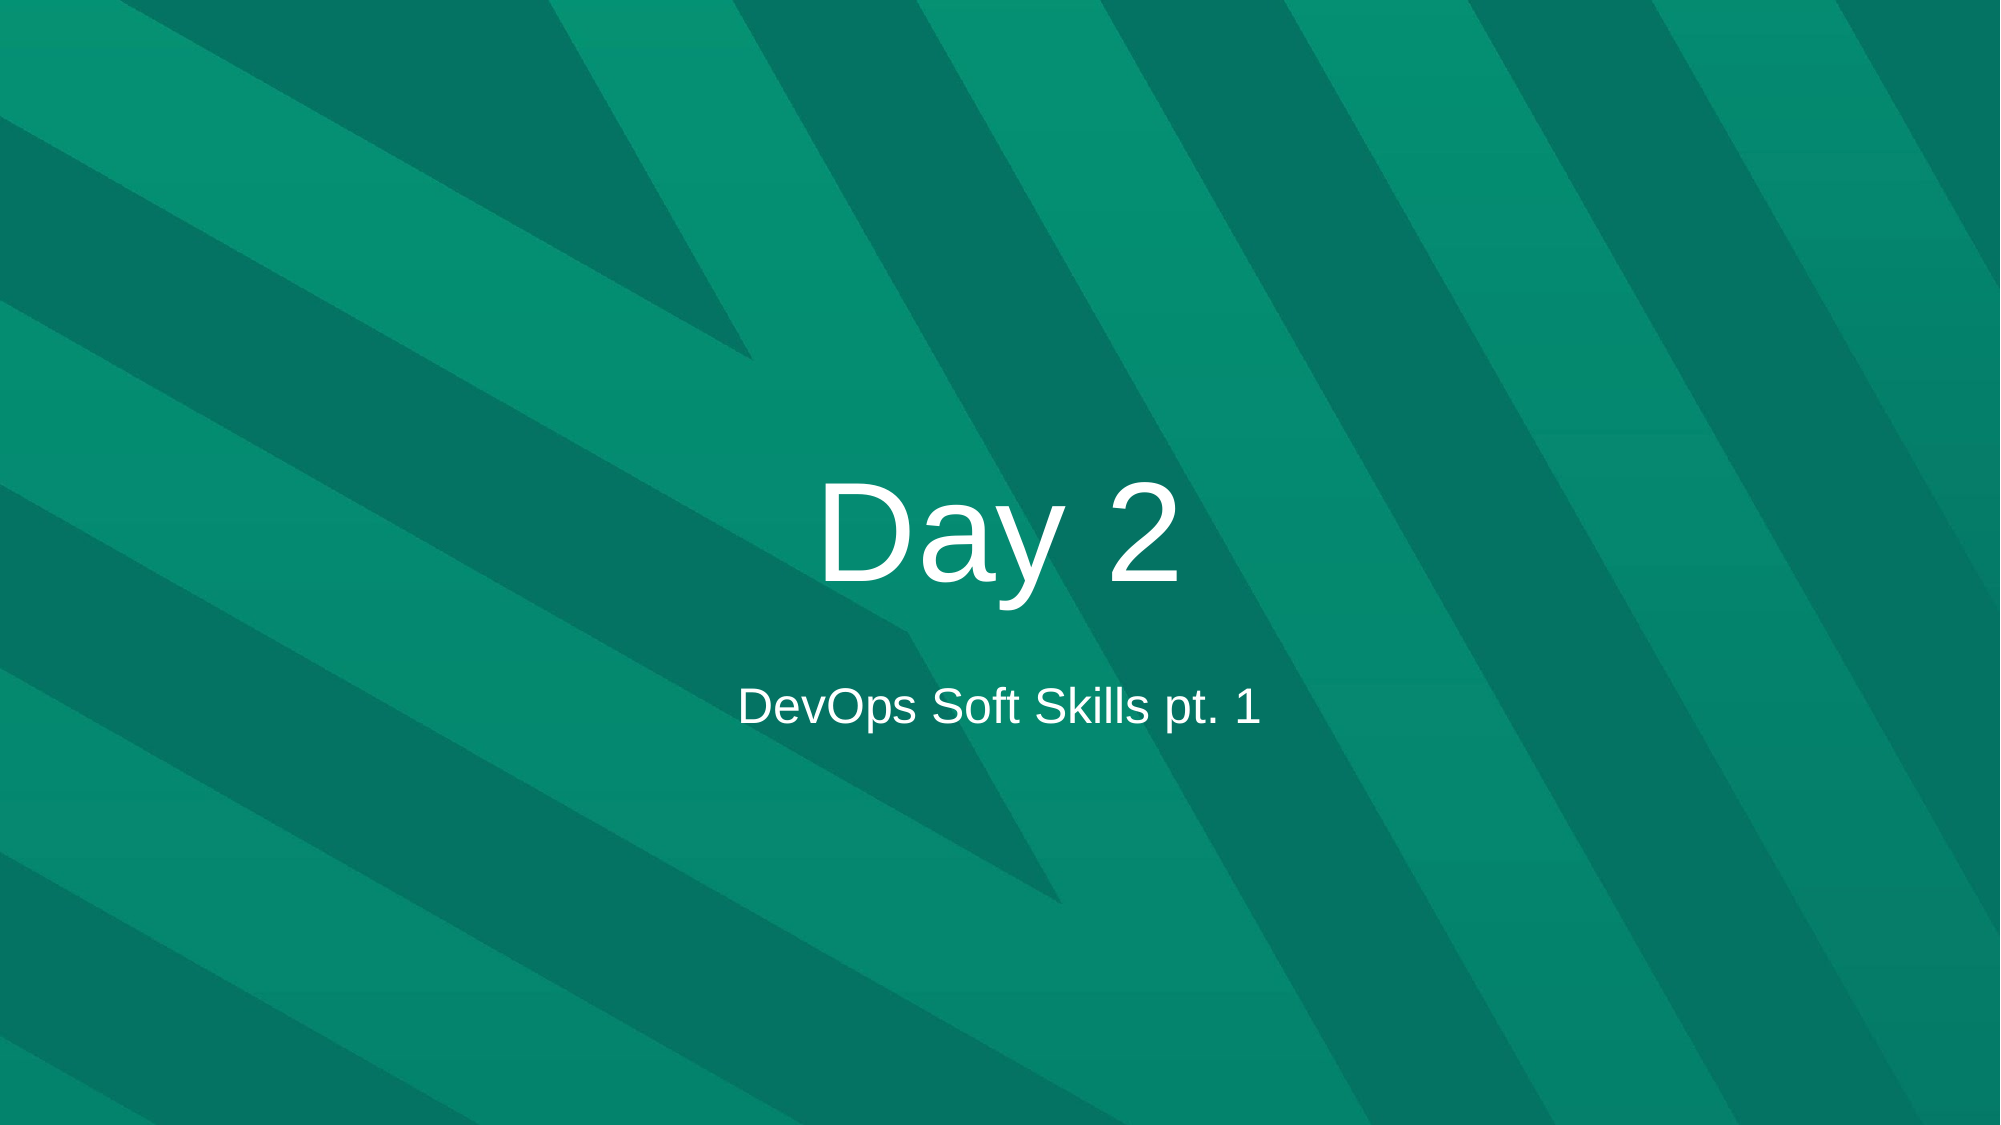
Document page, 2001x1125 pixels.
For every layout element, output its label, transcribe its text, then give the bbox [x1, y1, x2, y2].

title Day 2 [274, 184, 1726, 615]
subtitle DevOps Soft Skills pt. 1 [274, 680, 1726, 854]
picture [0, 0, 2000, 1125]
